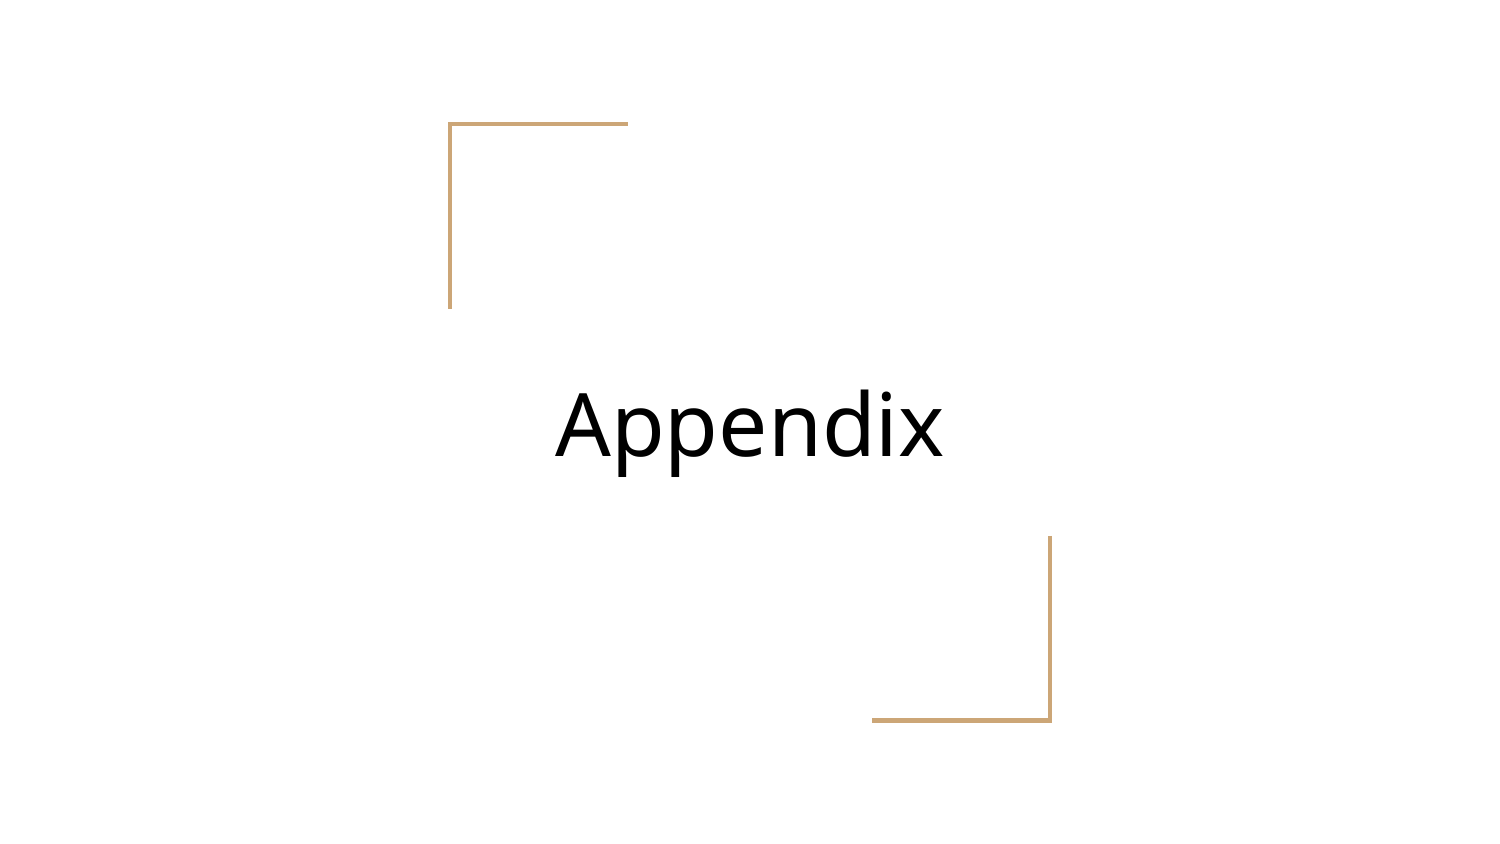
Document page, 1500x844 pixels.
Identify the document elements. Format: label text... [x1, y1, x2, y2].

title Appendix [499, 236, 1001, 490]
